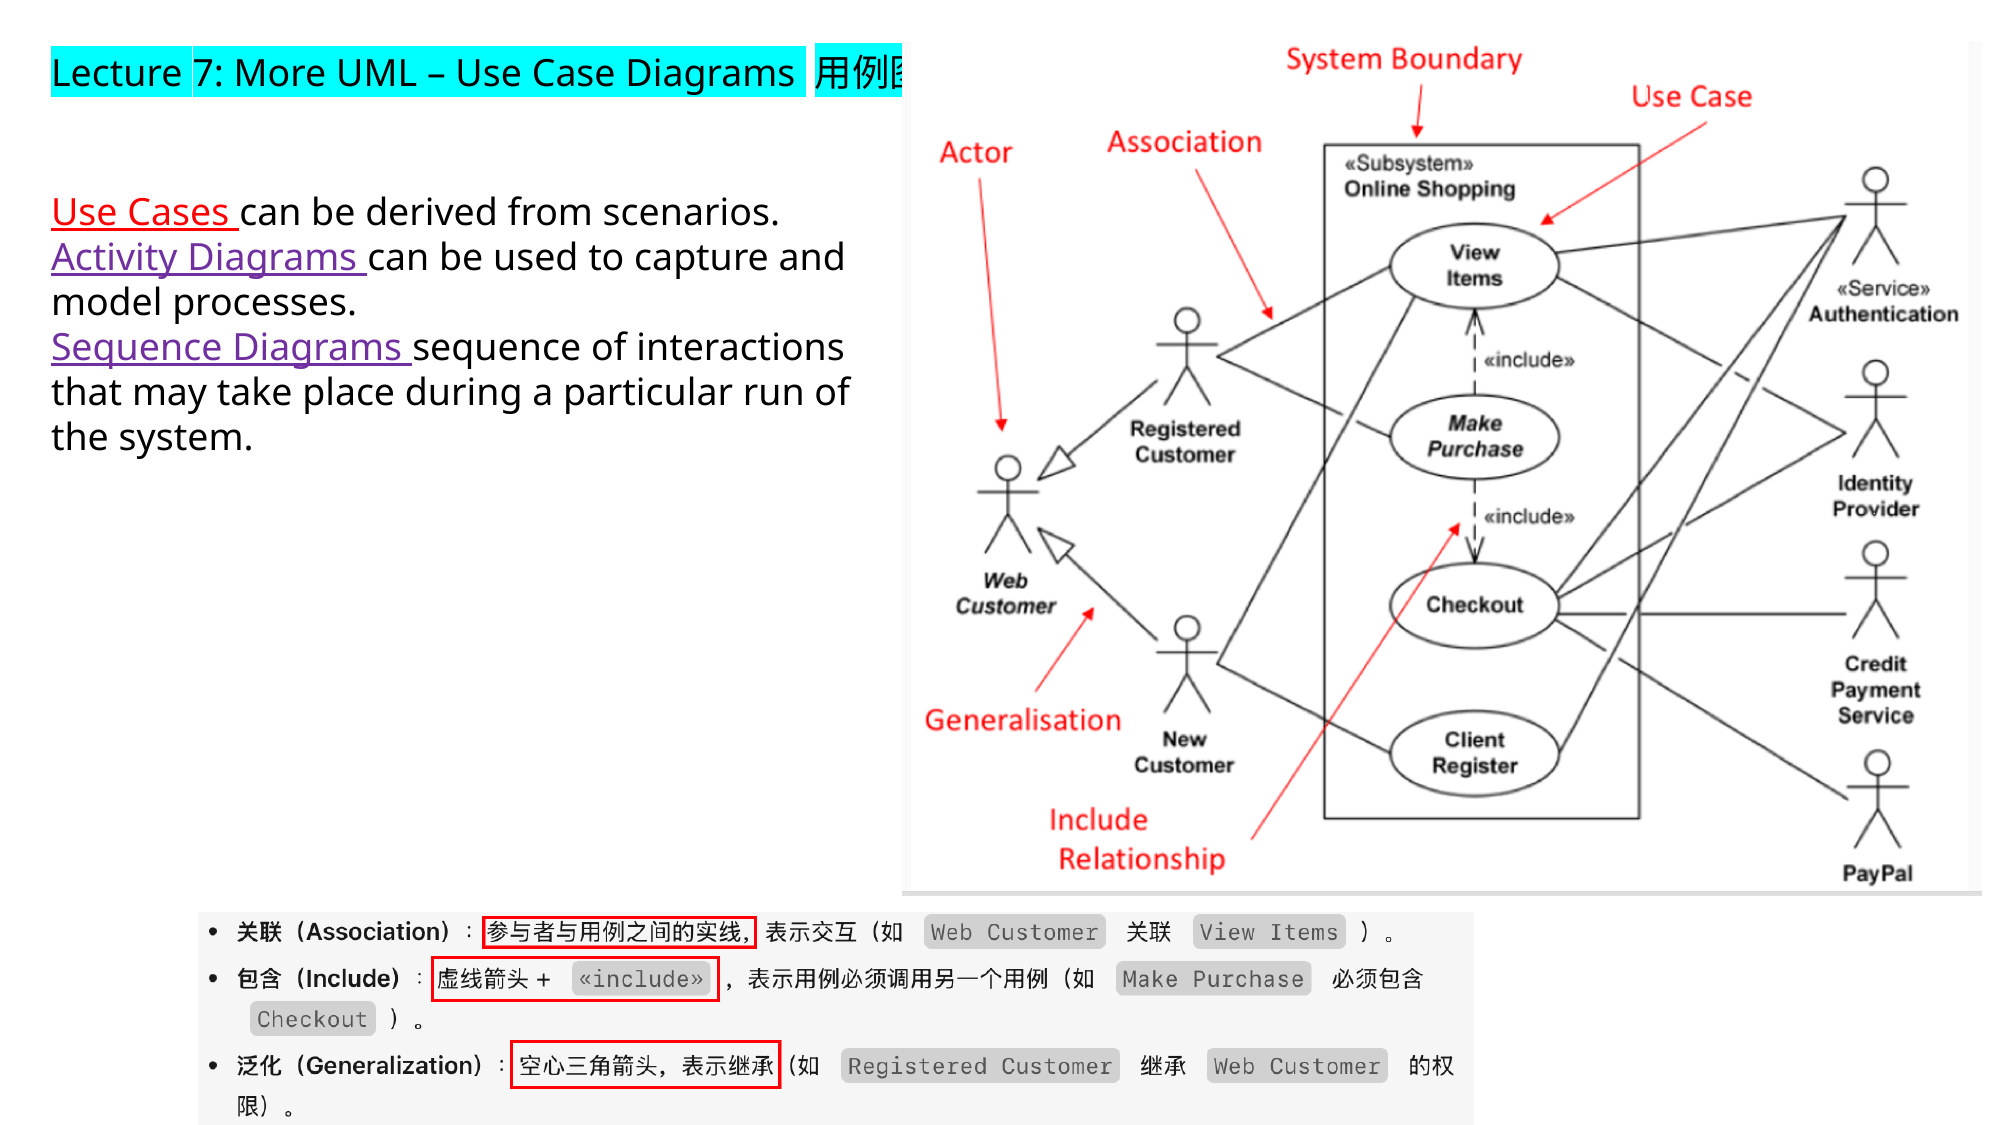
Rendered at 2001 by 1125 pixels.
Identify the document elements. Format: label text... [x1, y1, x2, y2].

text_box Use Cases can be derived from scenarios. Activity Diagrams can be used to capture and model processes. Sequence Diagrams sequence of interactions that may take place during a particular run of the system. [36, 180, 870, 466]
picture [198, 911, 1475, 1125]
picture [901, 40, 1982, 896]
text_box Lecture 7: More UML – Use Case Diagrams 用例图 [36, 41, 901, 101]
